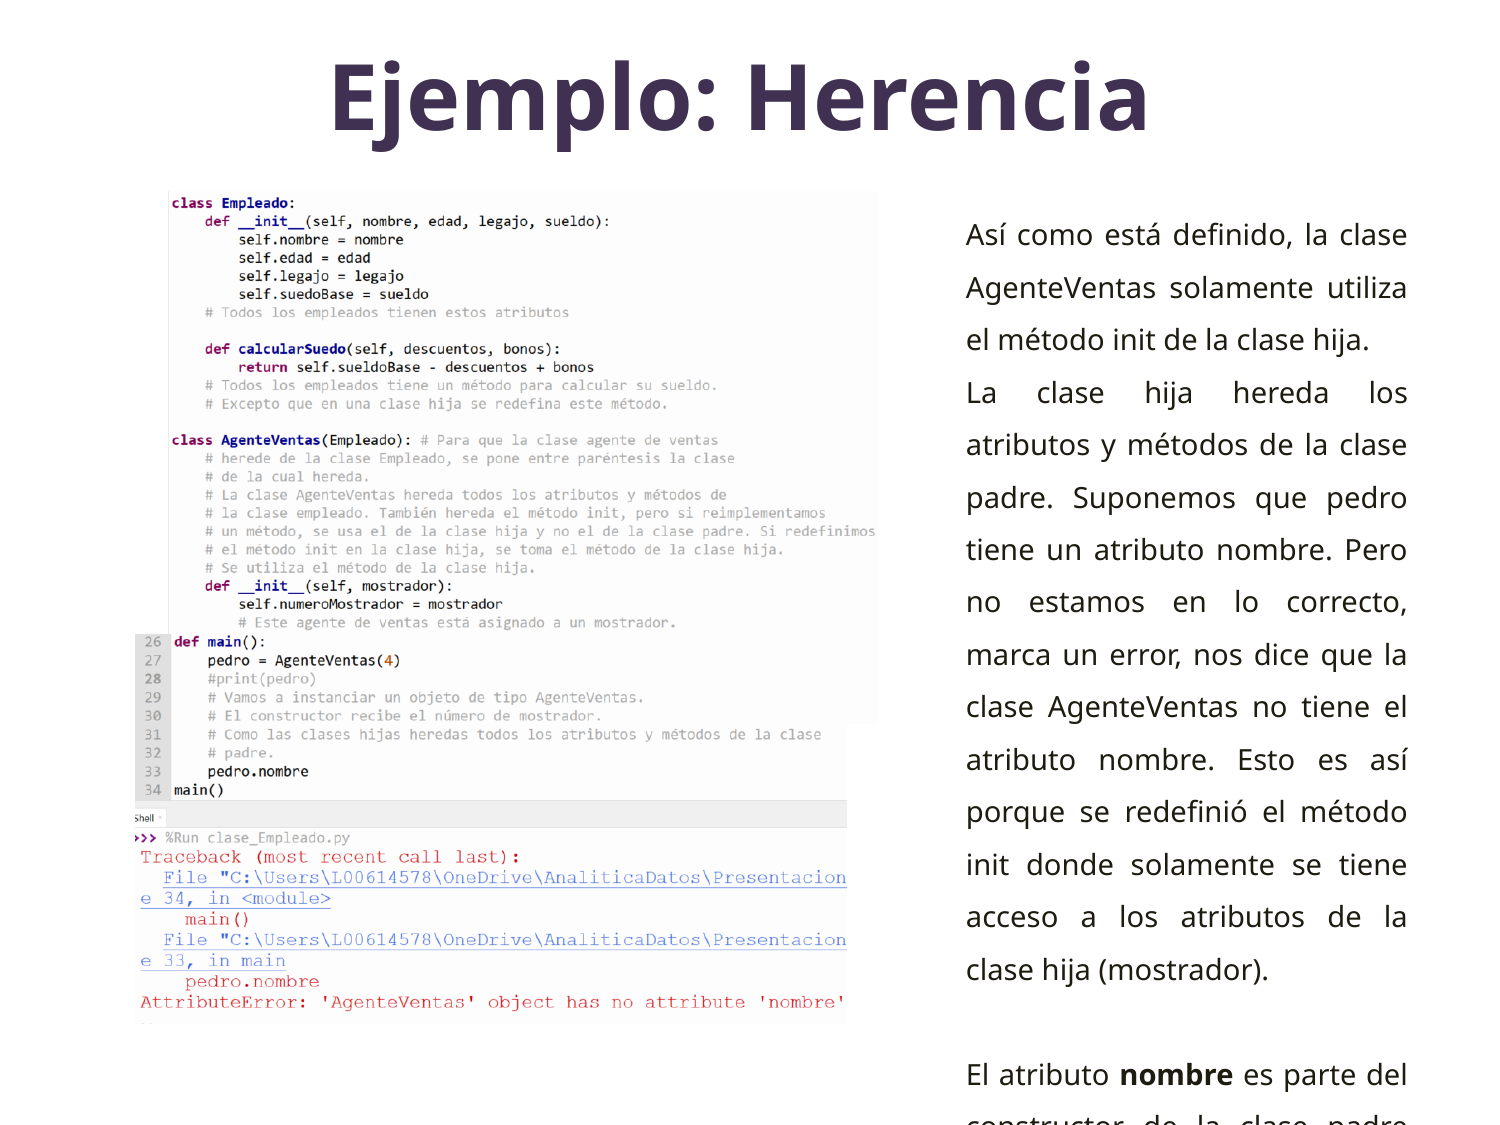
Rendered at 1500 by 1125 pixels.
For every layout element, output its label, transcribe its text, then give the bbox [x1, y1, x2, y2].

text_box Así como está definido, la clase AgenteVentas solamente utiliza el método init de la clase hija. La clase hija hereda los atributos y métodos de la clase padre. Suponemos que pedro tiene un atributo nombre. Pero no estamos en lo correcto, marca un error, nos dice que la clase AgenteVentas no tiene el atributo nombre. Esto es así porque se redefinió el método init donde solamente se tiene acceso a los atributos de la clase hija (mostrador). El atributo nombre es parte del constructor de la clase padre Empleado, pero el constructor se redefinió y este atributo no está incluido. [950, 191, 1424, 462]
title Ejemplo: Herencia [151, 0, 1329, 188]
picture [135, 191, 878, 1024]
